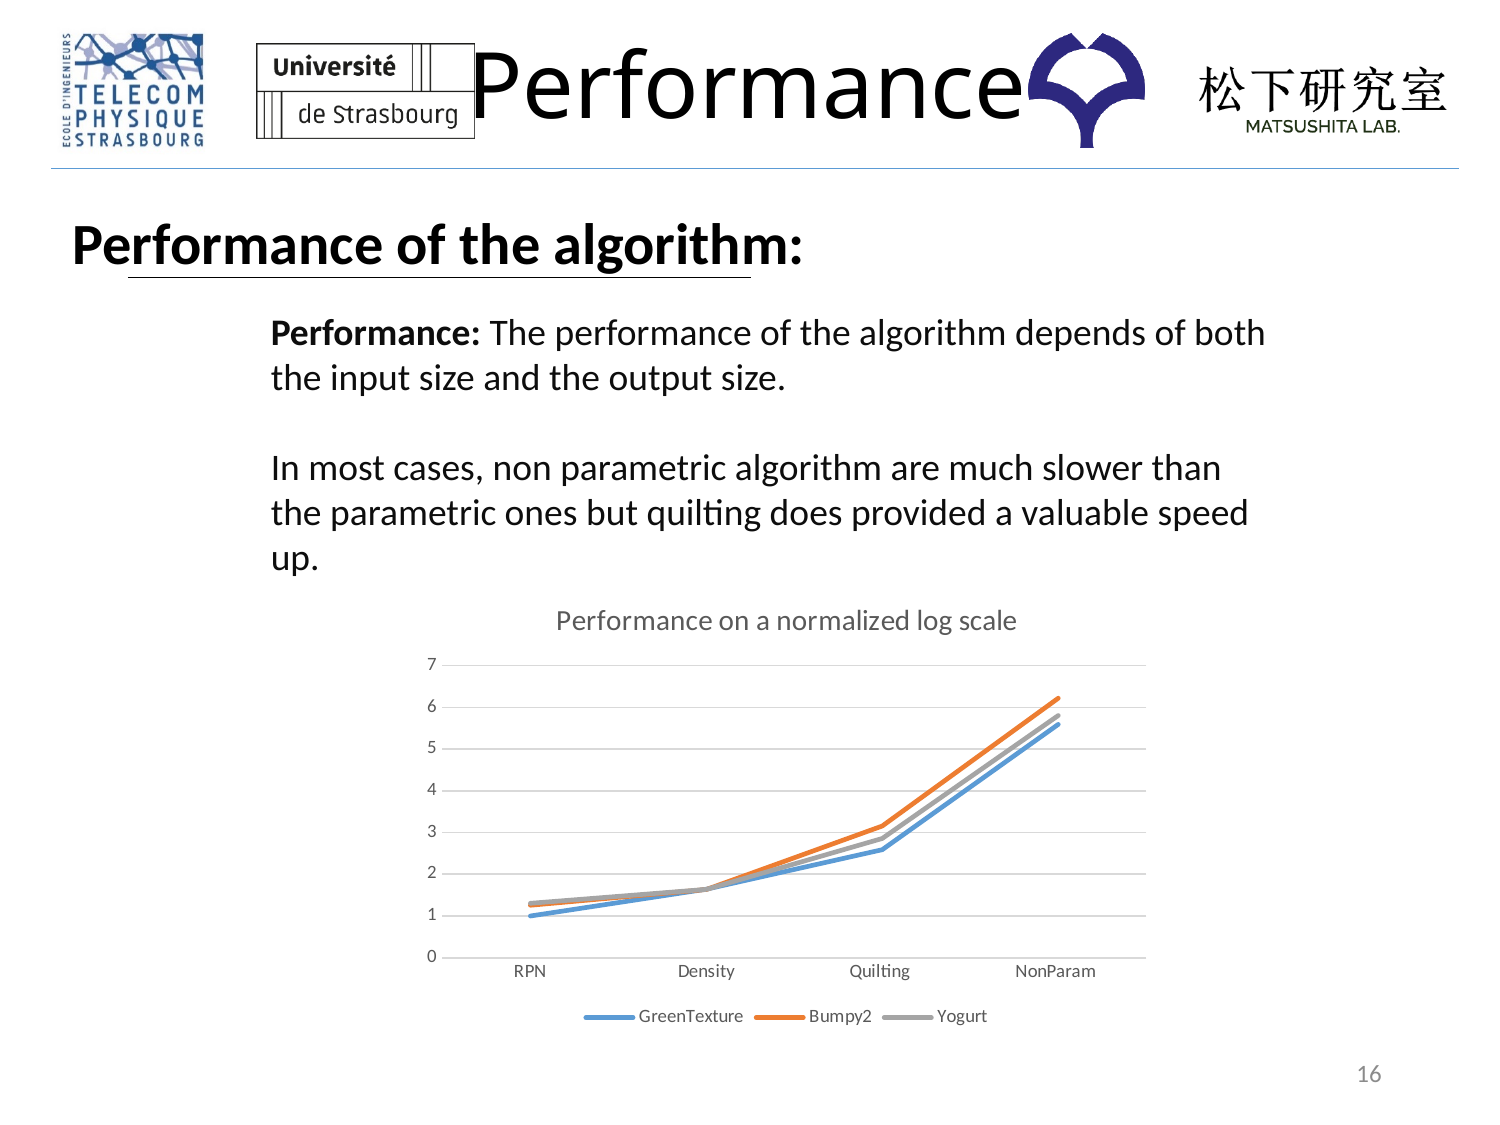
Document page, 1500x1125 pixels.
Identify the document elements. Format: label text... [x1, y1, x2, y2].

slide_number 16 [1059, 1042, 1397, 1103]
text_box Performance of the algorithm: [57, 206, 1453, 1043]
picture [1028, 33, 1145, 148]
picture [51, 22, 214, 158]
chart [411, 583, 1162, 1034]
text_box Performance [394, 11, 1100, 166]
text_box Performance: The performance of the algorithm depends of both the input size and the output size. In most cases, non parametric algorithm are much slower than the parametric ones but quilting does provided a valuable speed up. [256, 300, 1288, 586]
picture [256, 43, 475, 139]
picture [1195, 60, 1453, 137]
